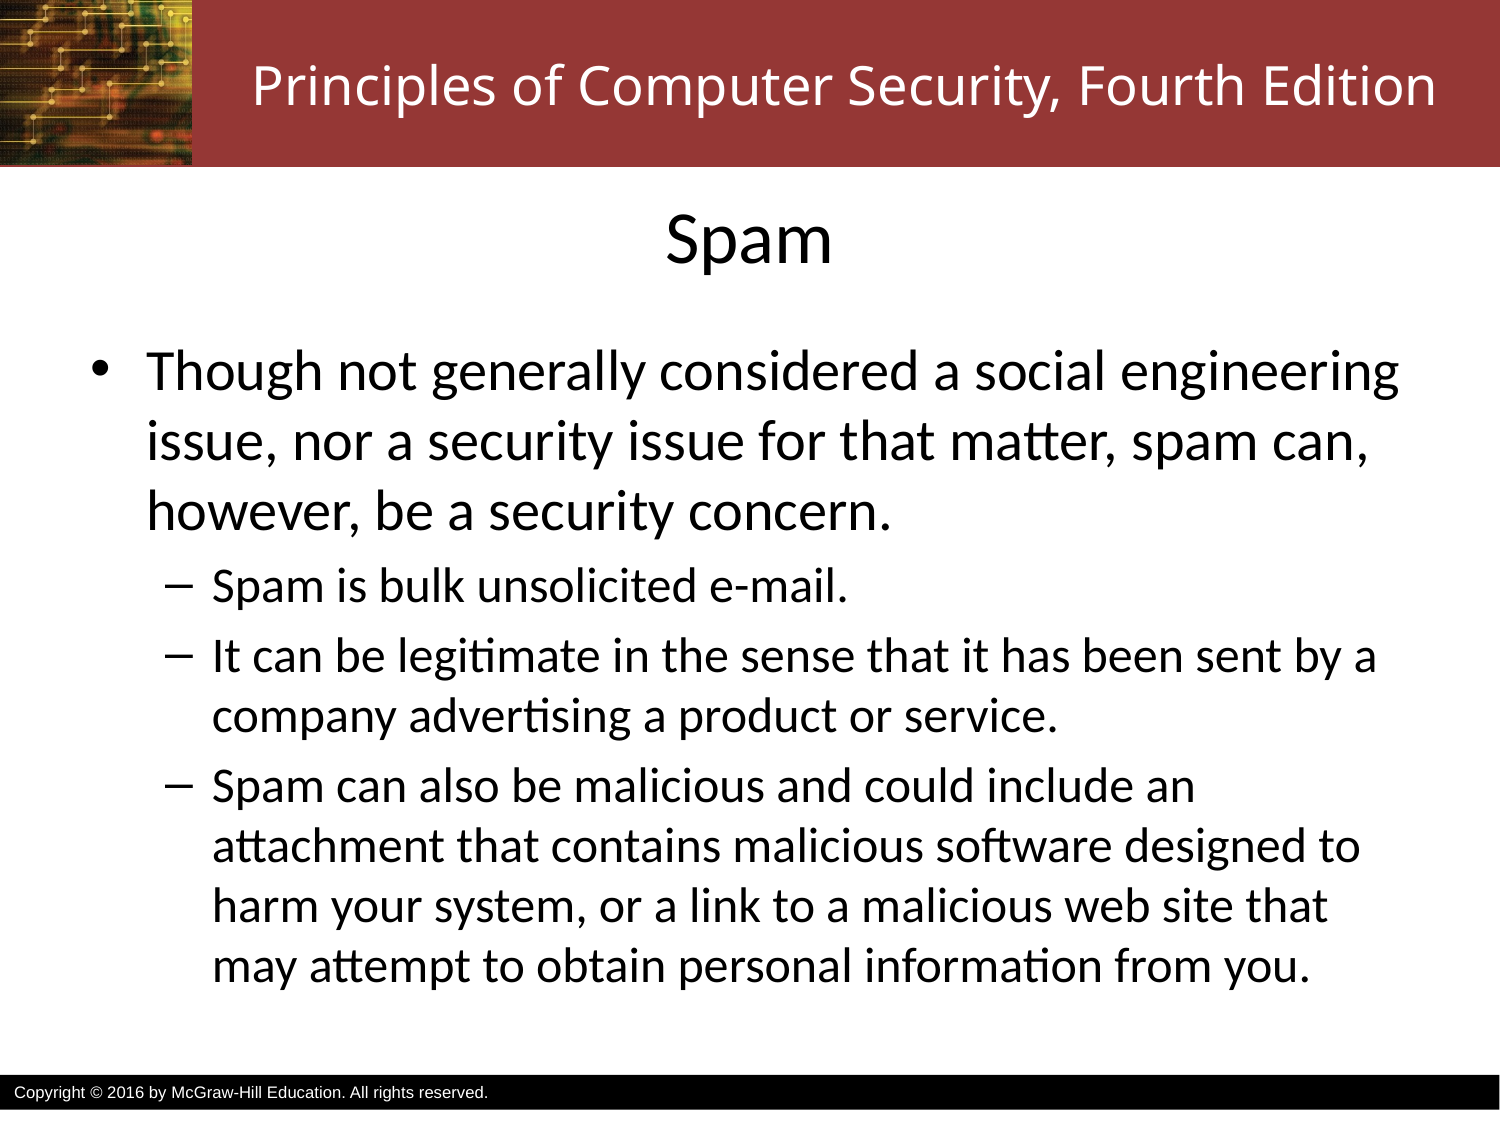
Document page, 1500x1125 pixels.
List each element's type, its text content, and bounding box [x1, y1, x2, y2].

title Spam [75, 181, 1425, 324]
list Though not generally considered a social engineering issue, nor a security issue for that matter, spam can, however, be a security concern. Spam is bulk unsolicited e-mail. It can be legitimate in the sense that it has been sent by a company advertising a product or service. Spam can also be malicious and could include an attachment that contains malicious software designed to harm your system, or a link to a malicious web site that may attempt to obtain personal information from you. [75, 324, 1425, 1005]
picture [0, 0, 192, 165]
